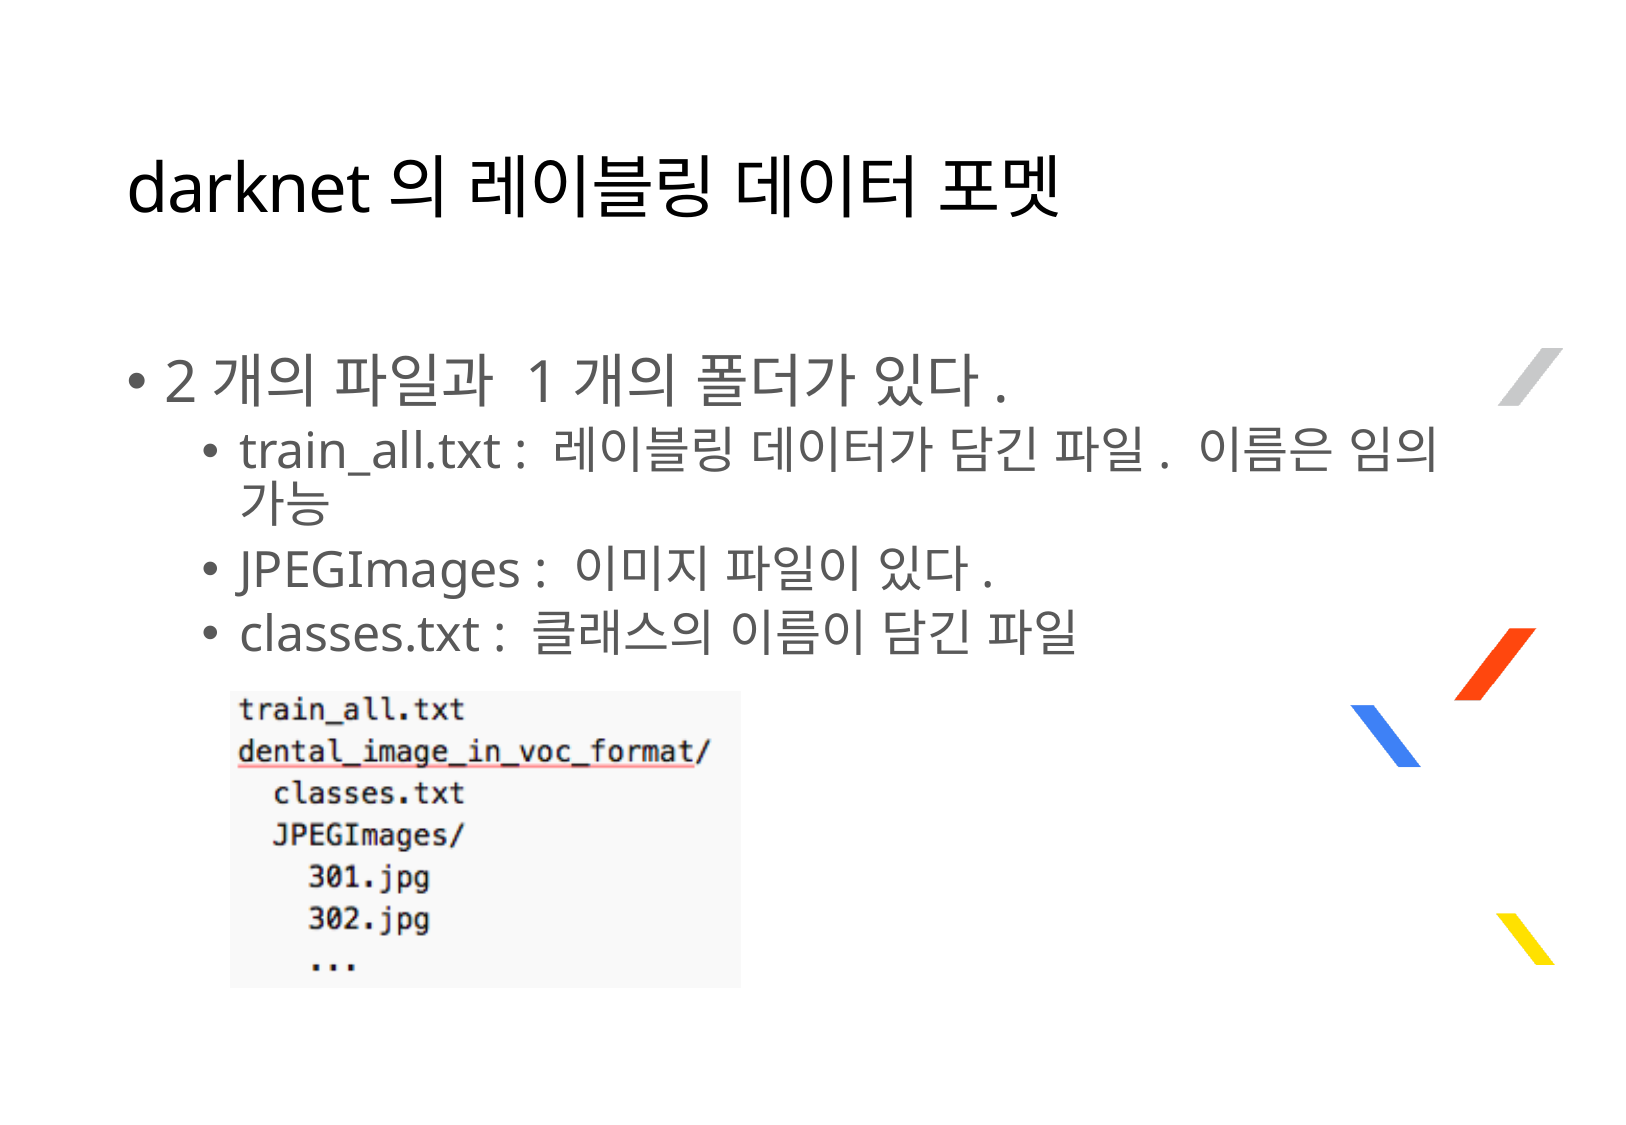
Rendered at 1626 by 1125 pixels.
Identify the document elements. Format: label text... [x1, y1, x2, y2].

picture [1514, 348, 1563, 965]
picture [230, 691, 741, 988]
list 2개의 파일과 1개의 폴더가 있다. train_all.txt : 레이블링 데이터가 담긴 파일. 이름은 임의 가능 JPEGImages : 이미지 파일이 있다. classes.txt : 클래스의 이름이 담긴 파일 [111, 345, 1514, 1059]
title darknet의 레이블링 데이터 포멧 [111, 137, 1514, 244]
